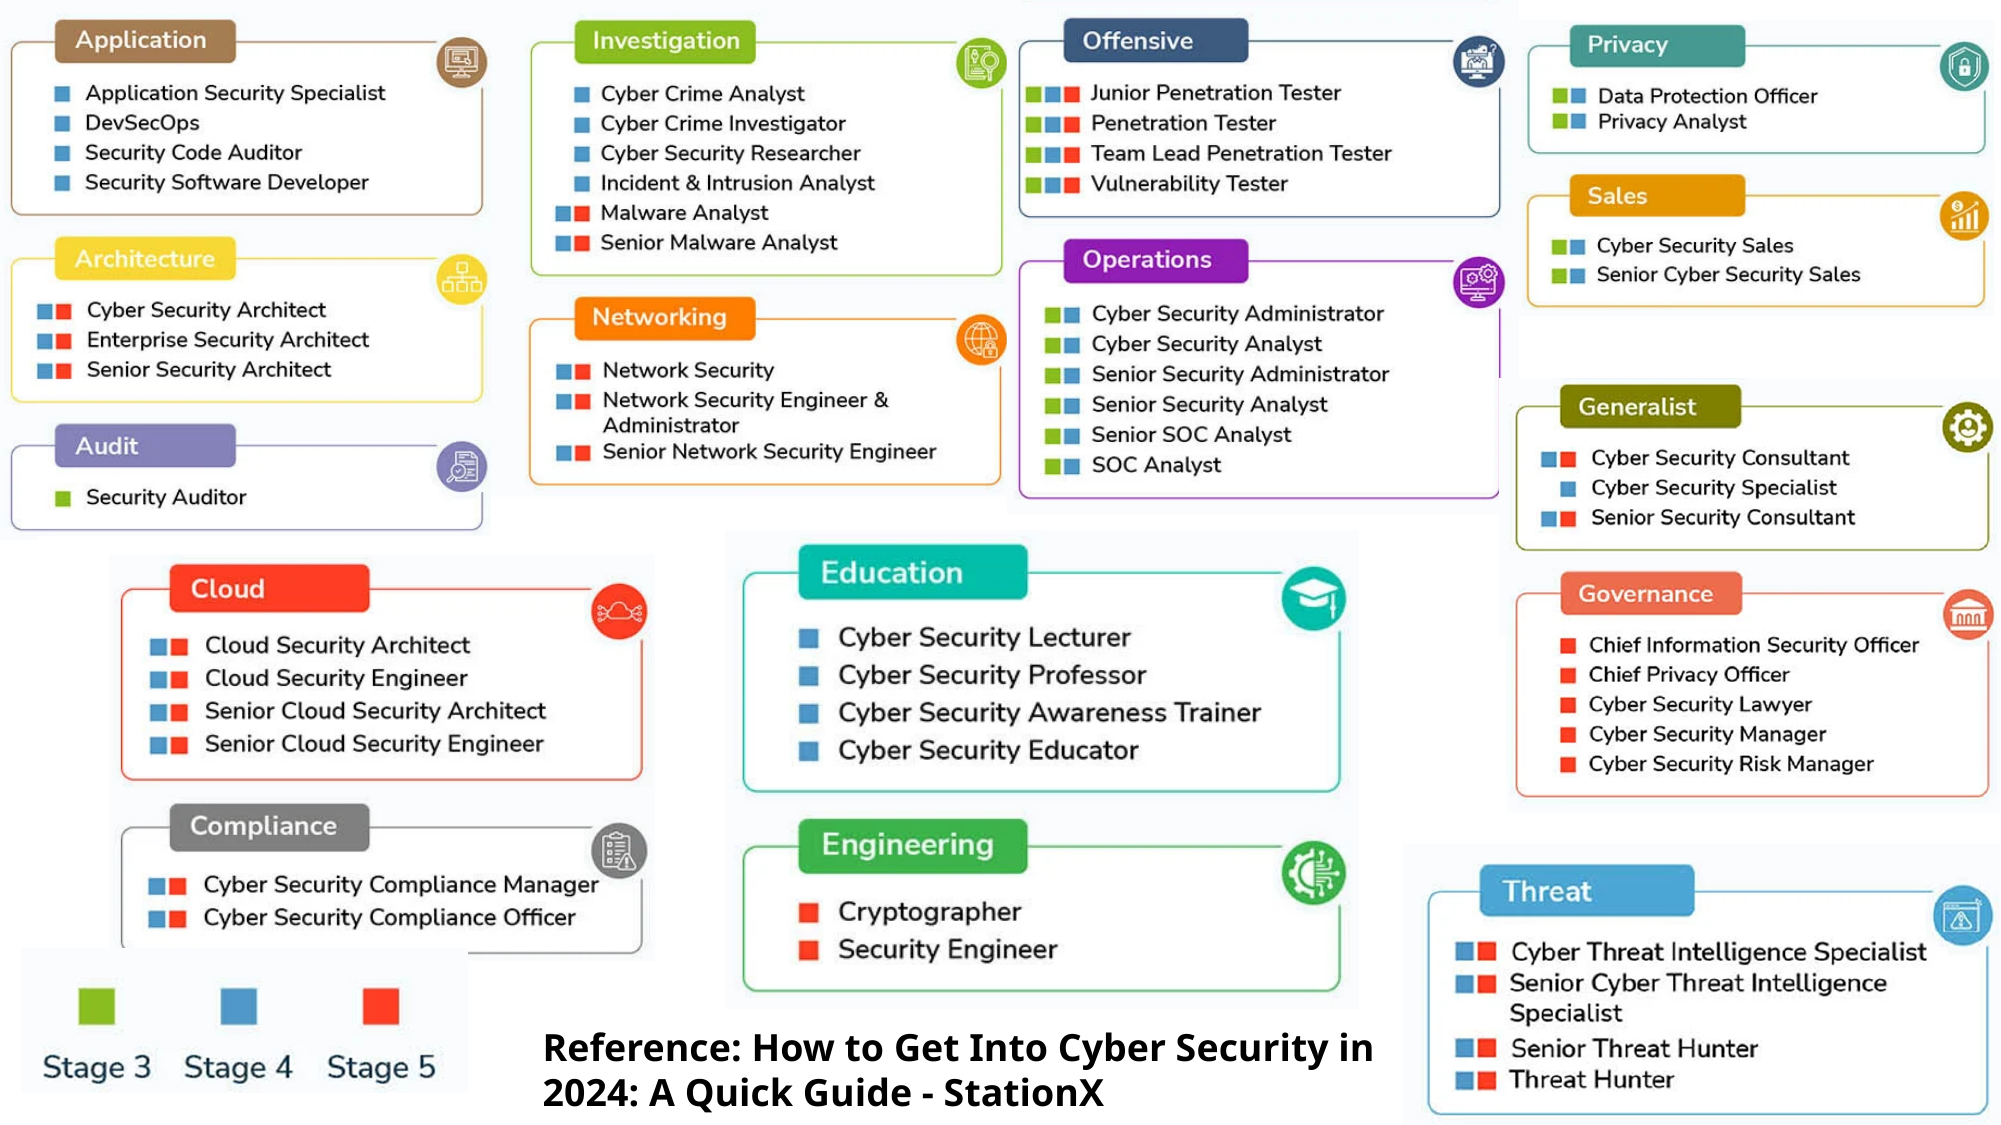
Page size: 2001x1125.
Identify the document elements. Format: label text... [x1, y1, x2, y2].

text_box Reference: How to Get Into Cyber Security in 2024: A Quick Guide - StationX [527, 1016, 1391, 1125]
picture [20, 553, 656, 1094]
picture [1402, 844, 2000, 1125]
picture [0, 0, 2000, 1009]
